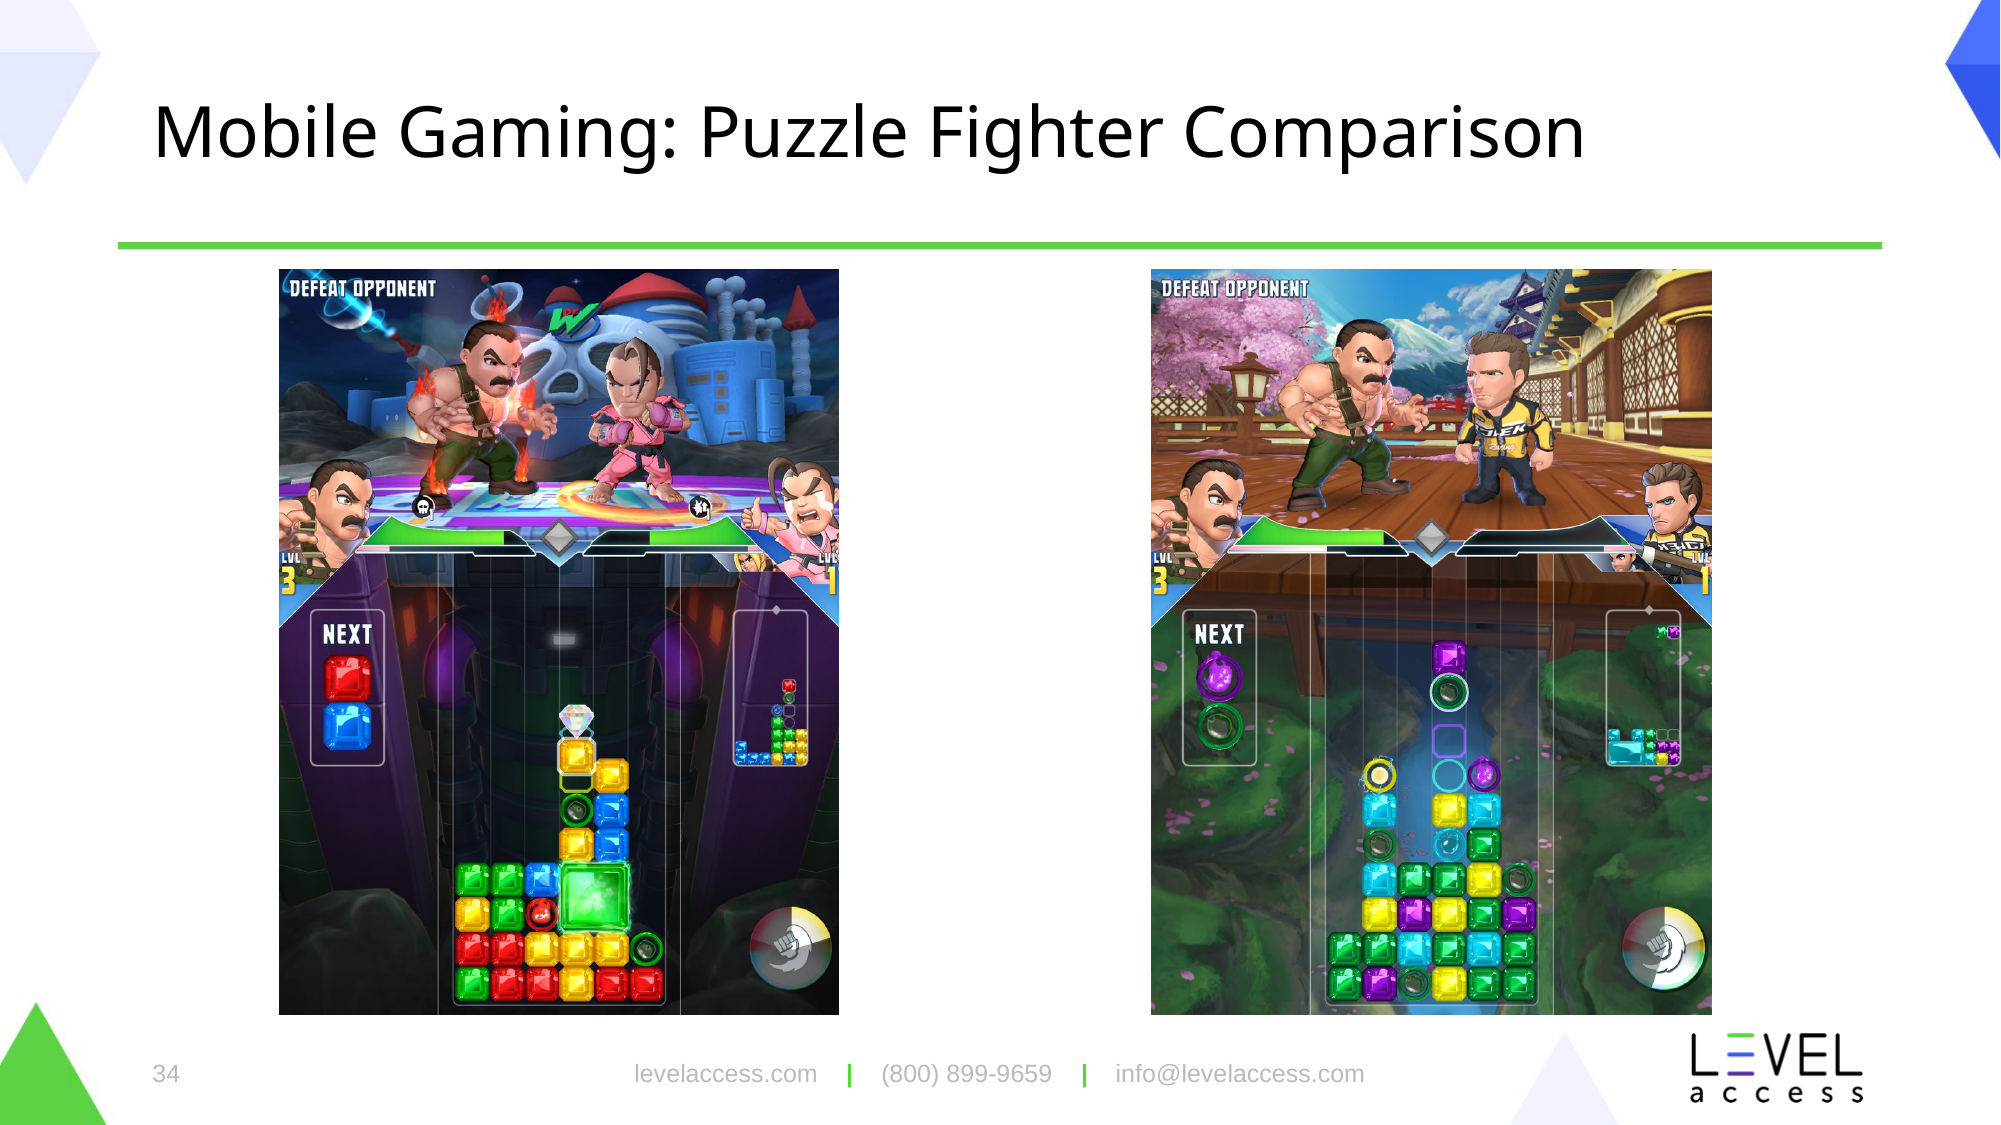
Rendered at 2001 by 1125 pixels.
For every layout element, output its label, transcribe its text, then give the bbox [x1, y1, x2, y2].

title Mobile Gaming: Puzzle Fighter Comparison [137, 75, 1863, 180]
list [279, 269, 839, 1015]
slide_number 34 [137, 1042, 588, 1103]
footer levelaccess.com | (800) 899-9659 | info@levelaccess.com [614, 1042, 1386, 1103]
picture [0, 0, 2001, 1125]
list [1151, 269, 1712, 1015]
